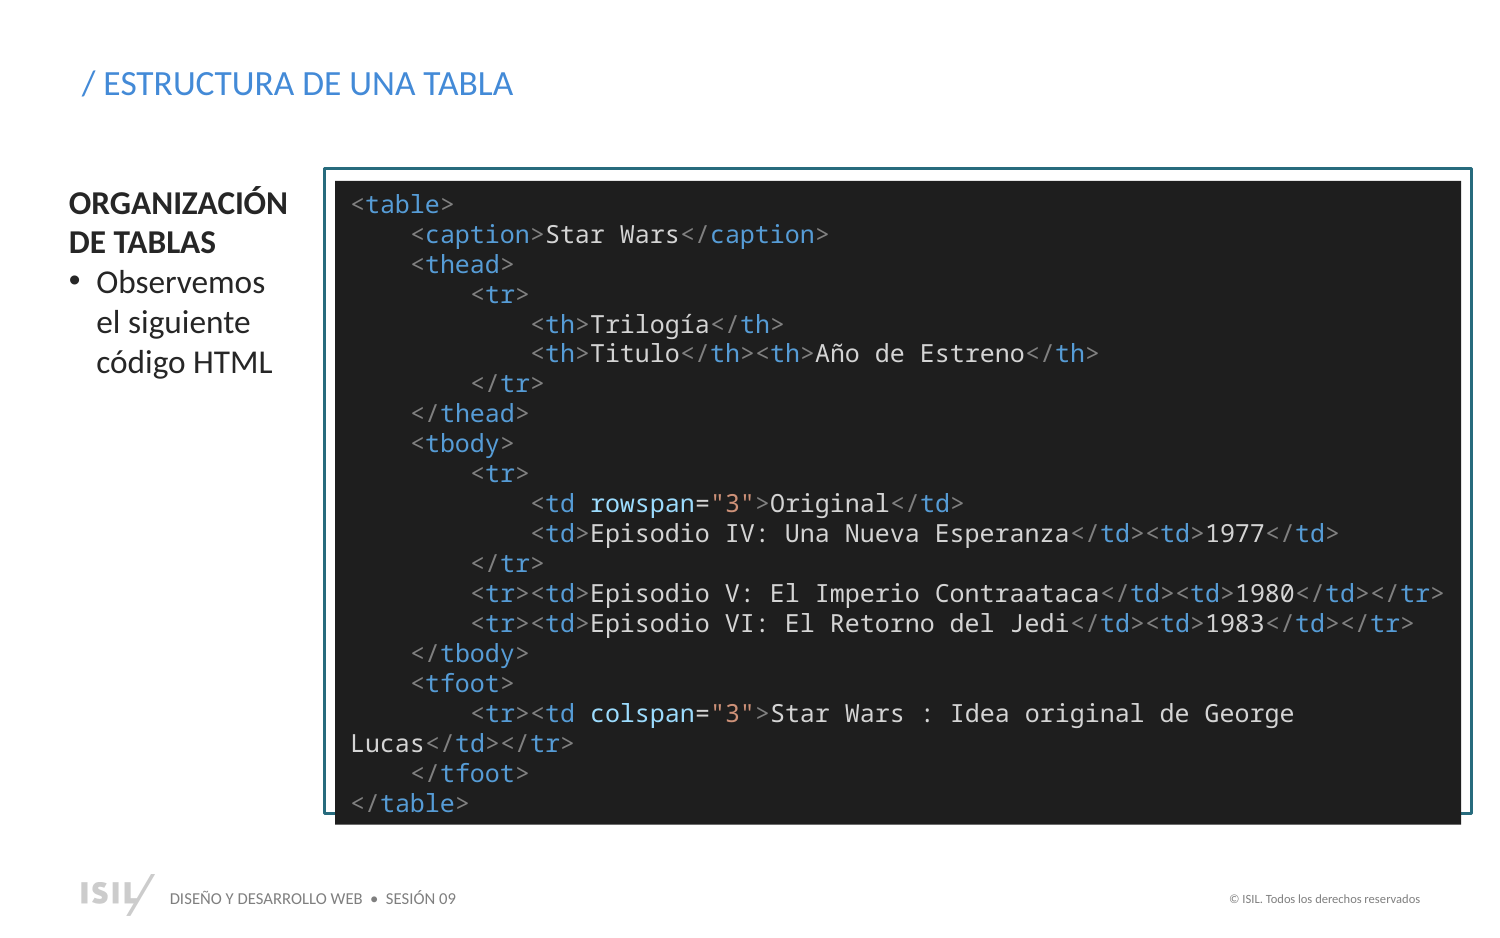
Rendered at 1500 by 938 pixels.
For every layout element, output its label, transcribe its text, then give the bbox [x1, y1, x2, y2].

text_box ORGANIZACIÓN DE TABLAS Observemos el siguiente código HTML [66, 180, 297, 381]
text_box ≈¬¬¬ççç [324, 168, 1472, 814]
text_box <table> <caption>Star Wars</caption> <thead> <tr> <th>Trilogía</th> <th>Titulo</th><th>Año de Estreno</th> </tr> </thead> <tbody> <tr> <td rowspan="3">Original</td> <td>Episodio IV: Una Nueva Esperanza</td><td>1977</td> </tr> <tr><td>Episodio V: El Imperio Contraataca</td><td>1980</td></tr> <tr><td>Episodio VI: El Retorno del Jedi</td><td>1983</td></tr> </tbody> <tfoot> <tr><td colspan="3">Star Wars : Idea original de George Lucas</td></tr> </tfoot> </table> [335, 180, 1462, 825]
text_box / ESTRUCTURA DE UNA TABLA [66, 52, 1249, 111]
